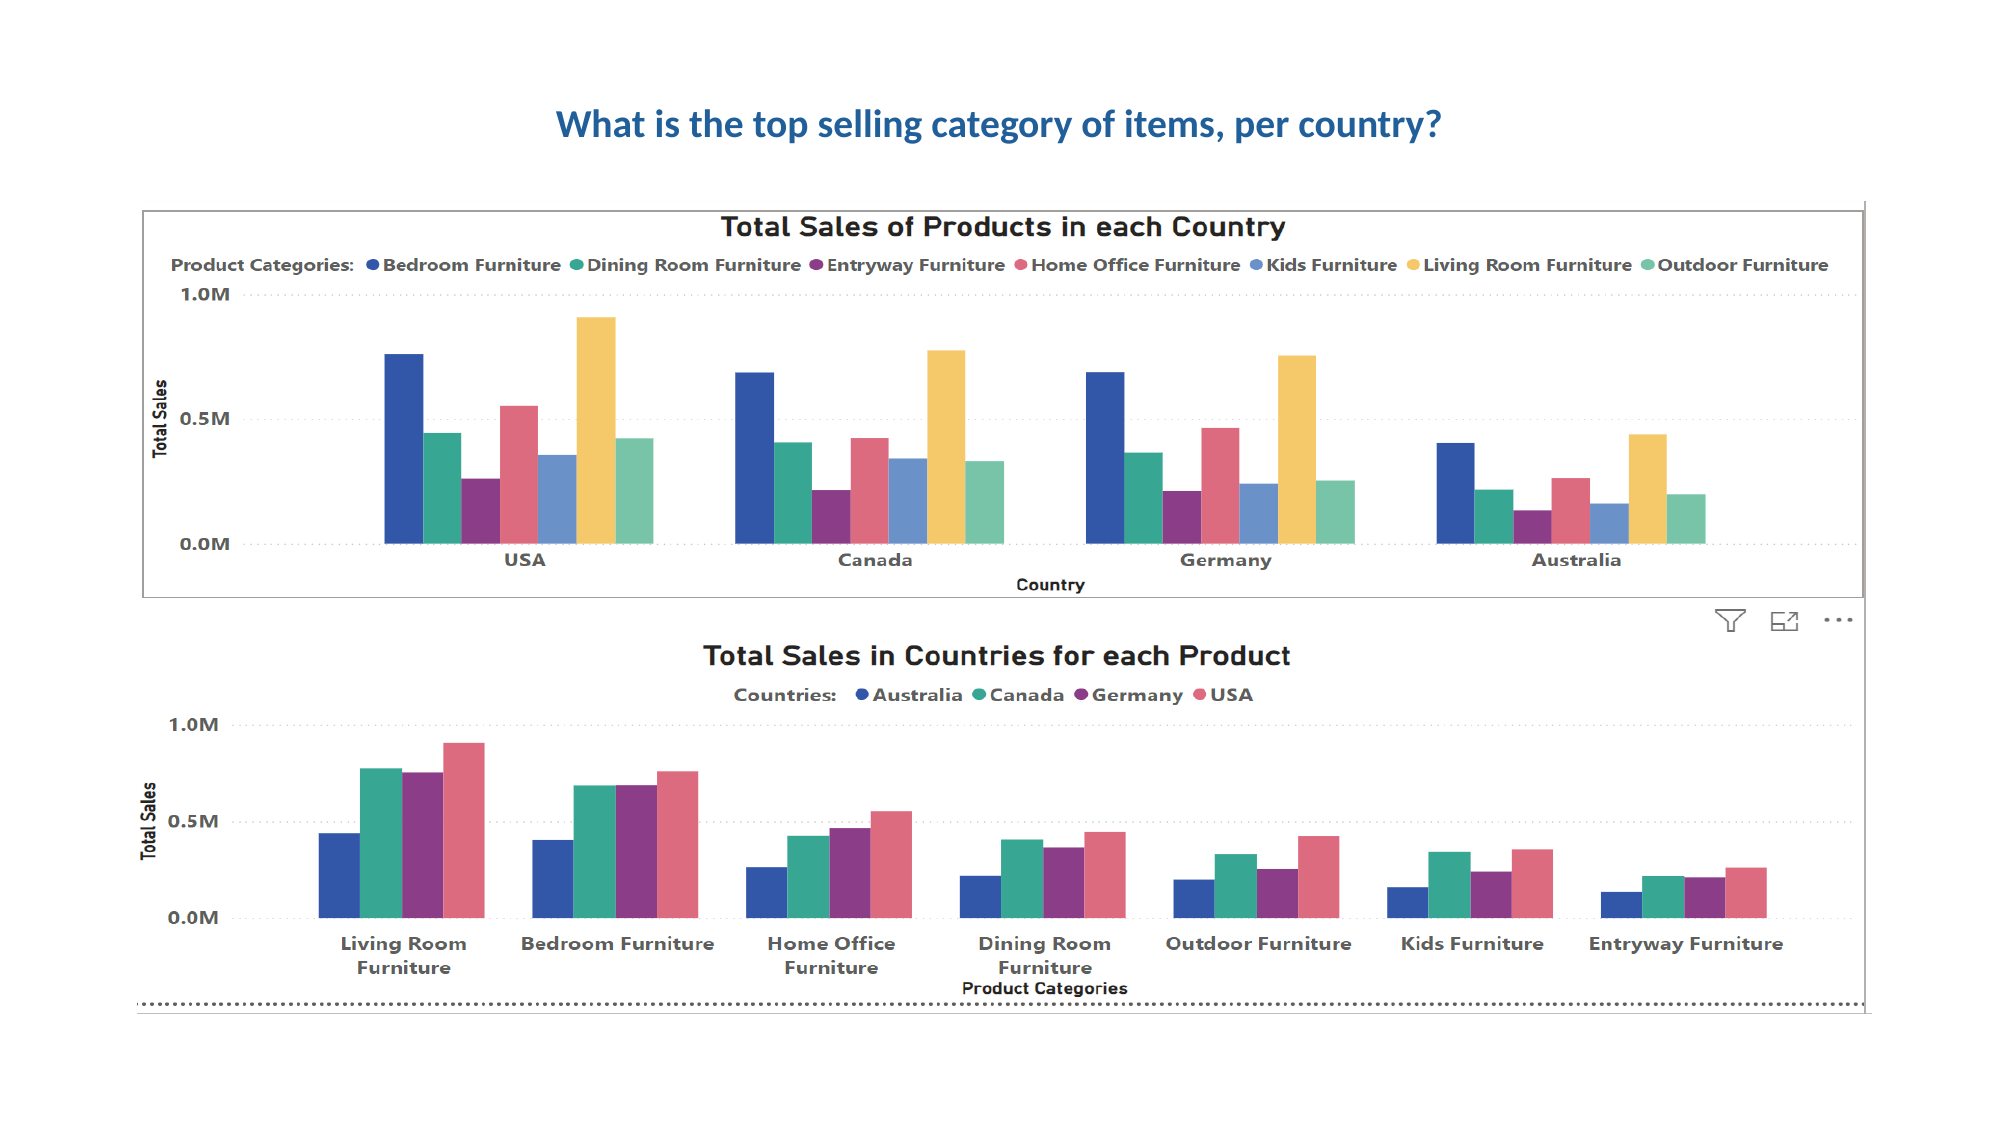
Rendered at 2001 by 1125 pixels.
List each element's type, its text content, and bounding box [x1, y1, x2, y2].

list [136, 201, 1872, 1014]
title What is the top selling category of items, per country? [140, 95, 1860, 201]
